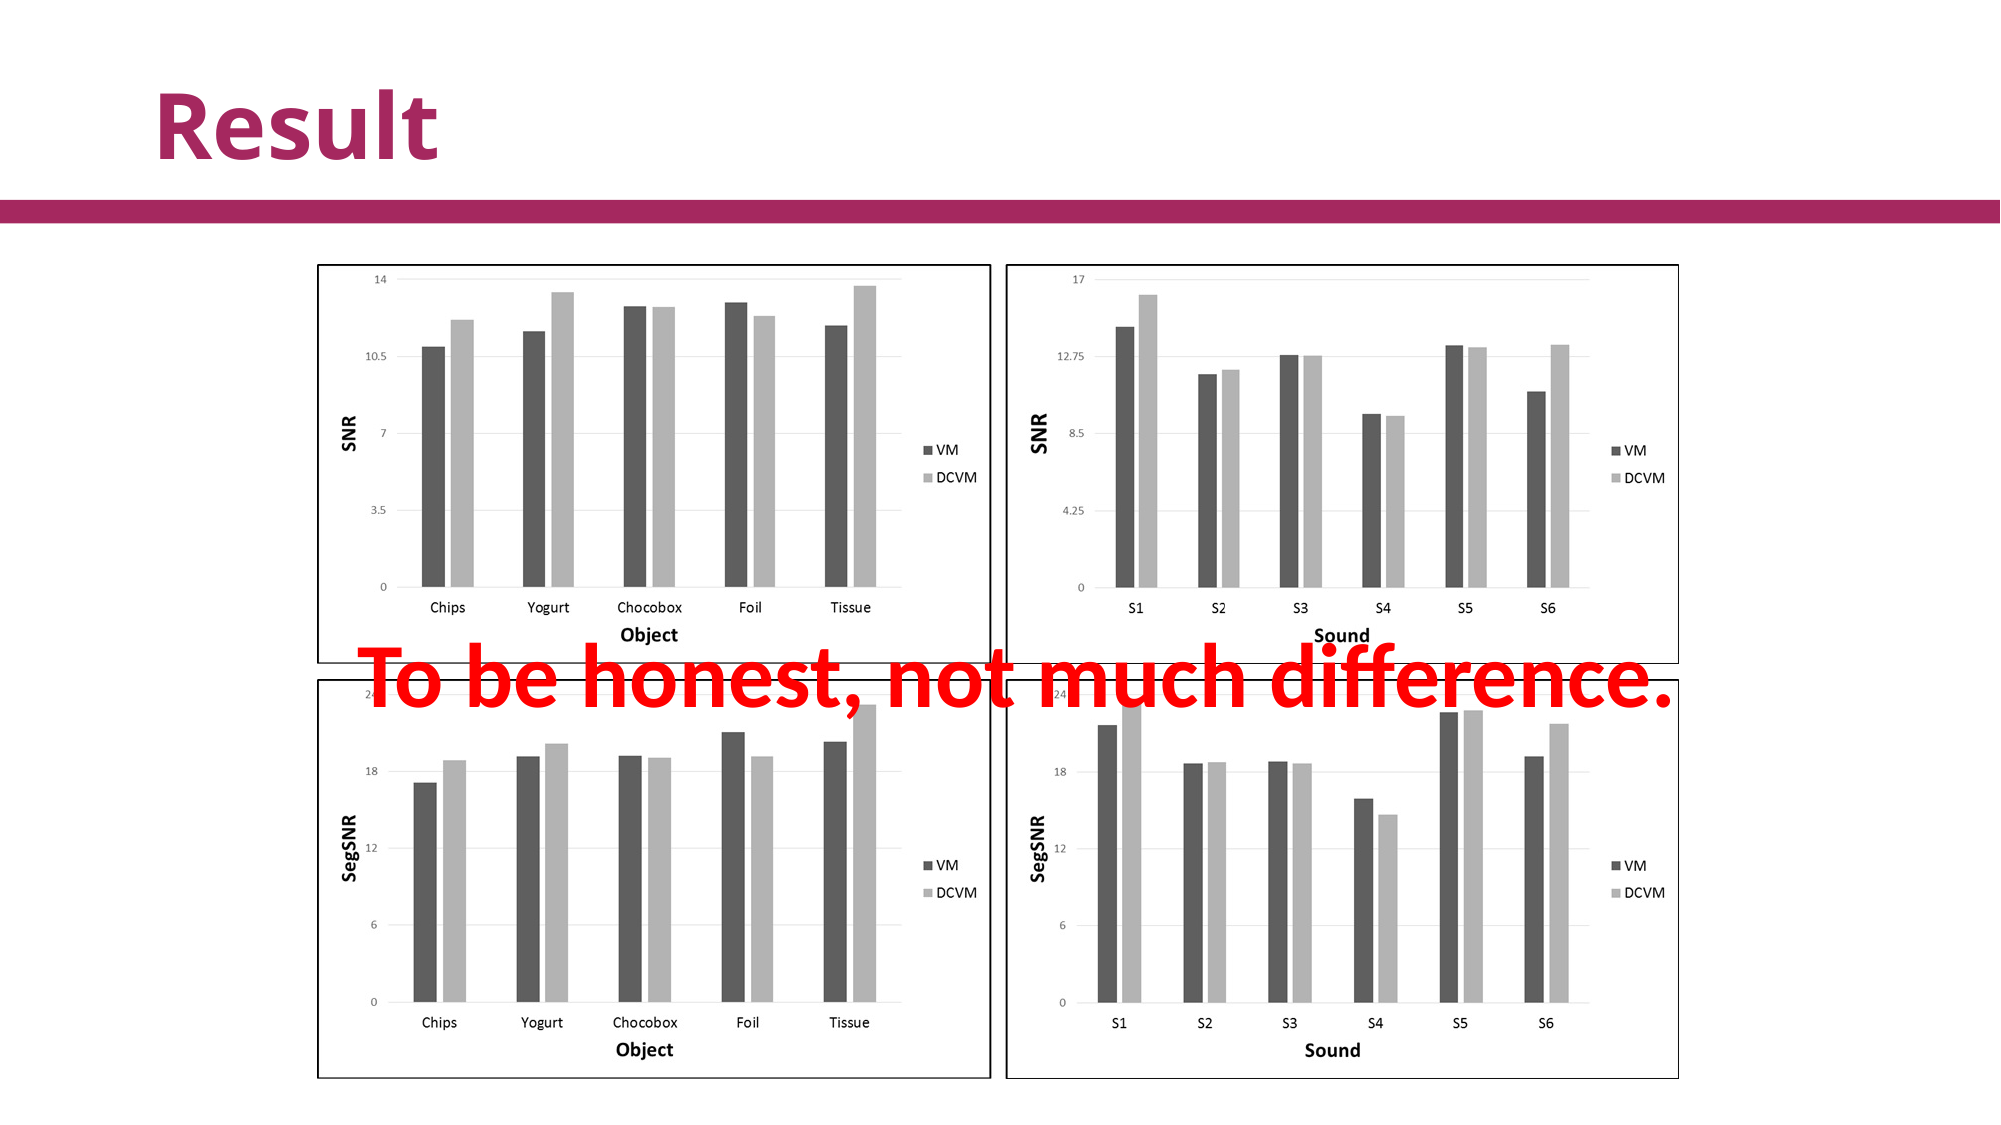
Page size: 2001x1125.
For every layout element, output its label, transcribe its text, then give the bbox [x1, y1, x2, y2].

text_box [0, 199, 2000, 224]
picture [317, 264, 1679, 664]
picture [317, 679, 1679, 1079]
text_box To be honest, not much difference. [266, 608, 1769, 733]
title Result [137, 59, 1863, 199]
